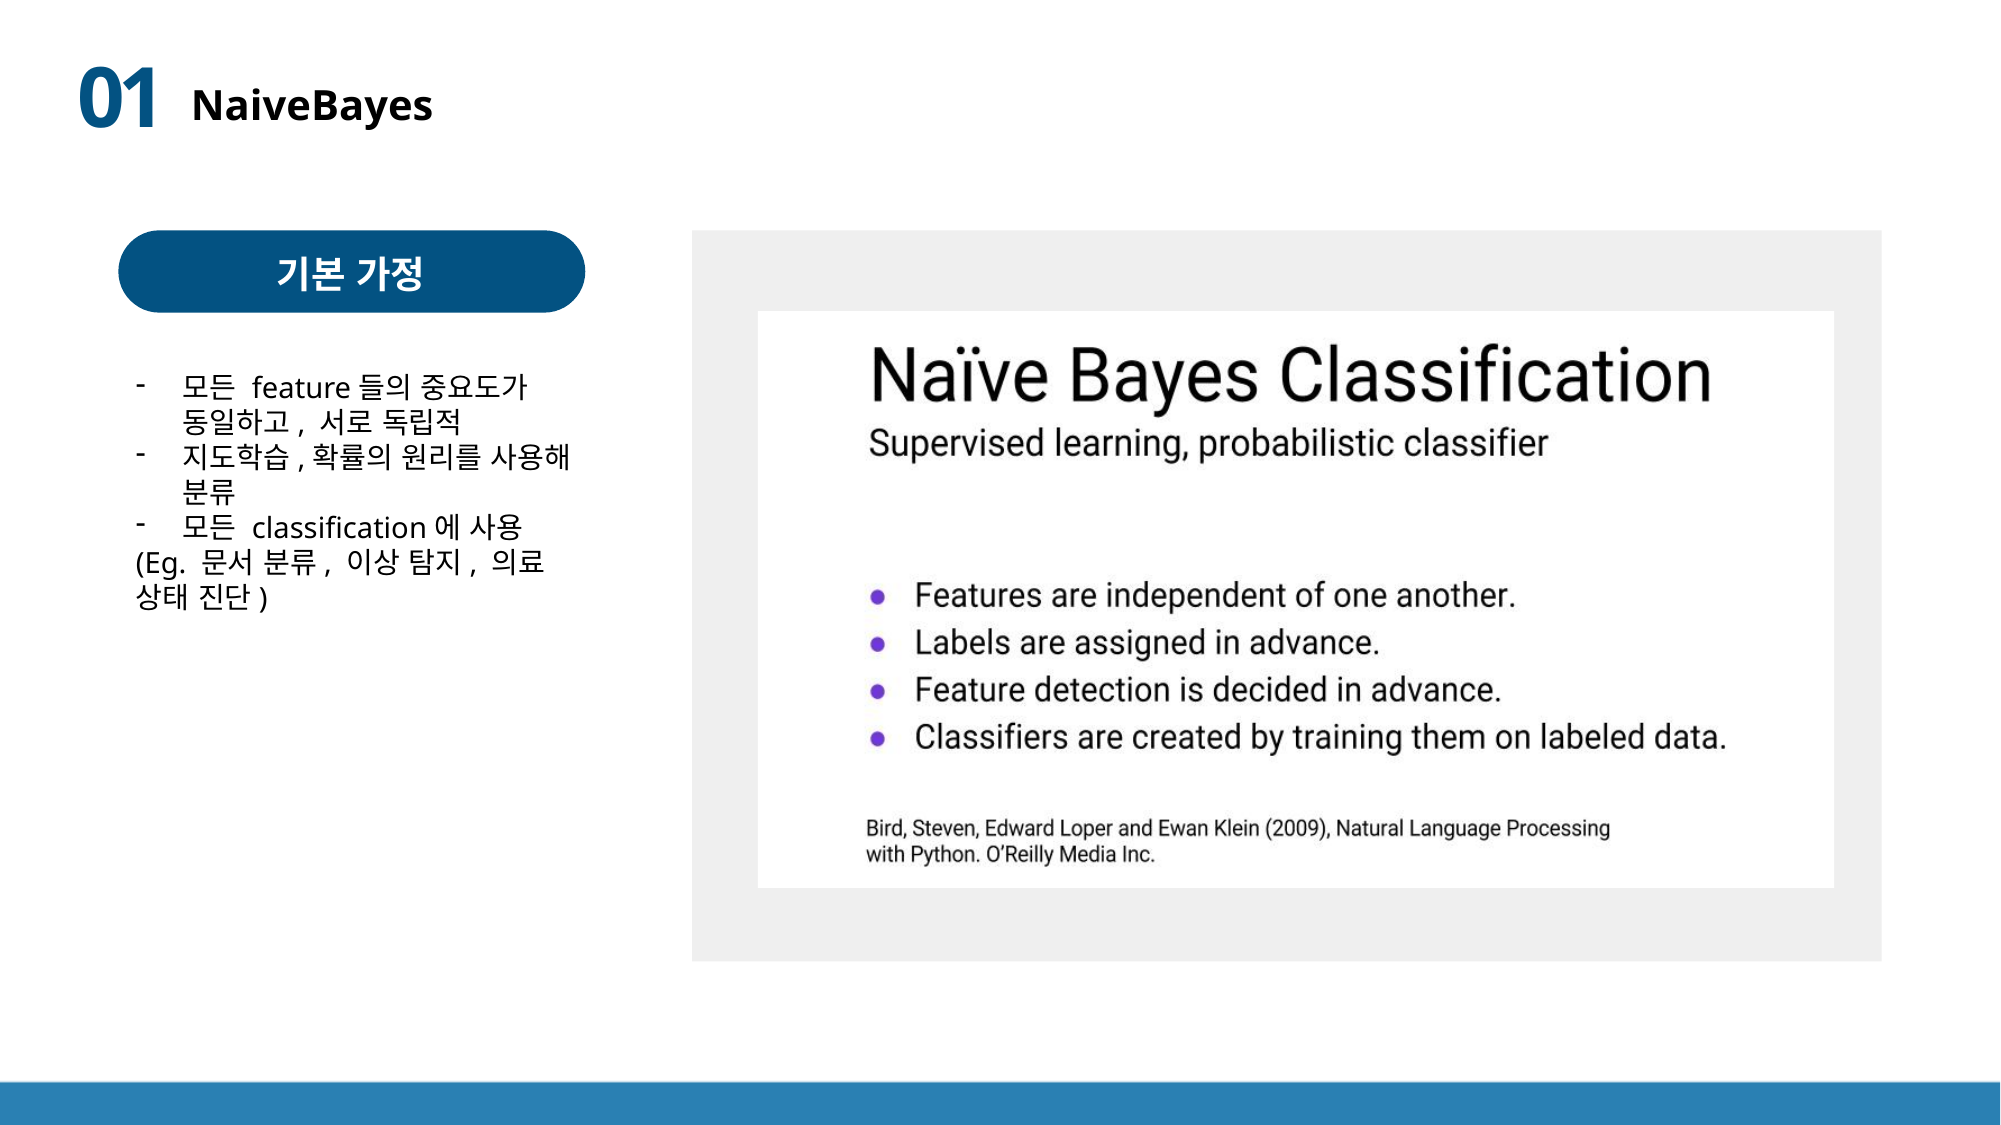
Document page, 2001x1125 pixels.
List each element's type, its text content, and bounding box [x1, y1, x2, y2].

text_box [28, 36, 477, 195]
picture [0, 0, 2001, 1125]
text_box 기본 가정 [148, 243, 555, 304]
text_box [117, 229, 587, 314]
text_box 모든 feature들의 중요도가 동일하고, 서로 독립적 지도학습,확률의 원리를 사용해 분류 모든 classification에 사용 (Eg. 문서 분류, 이상 탐지, 의료 상태 진단) [121, 362, 622, 657]
text_box [691, 229, 1883, 962]
